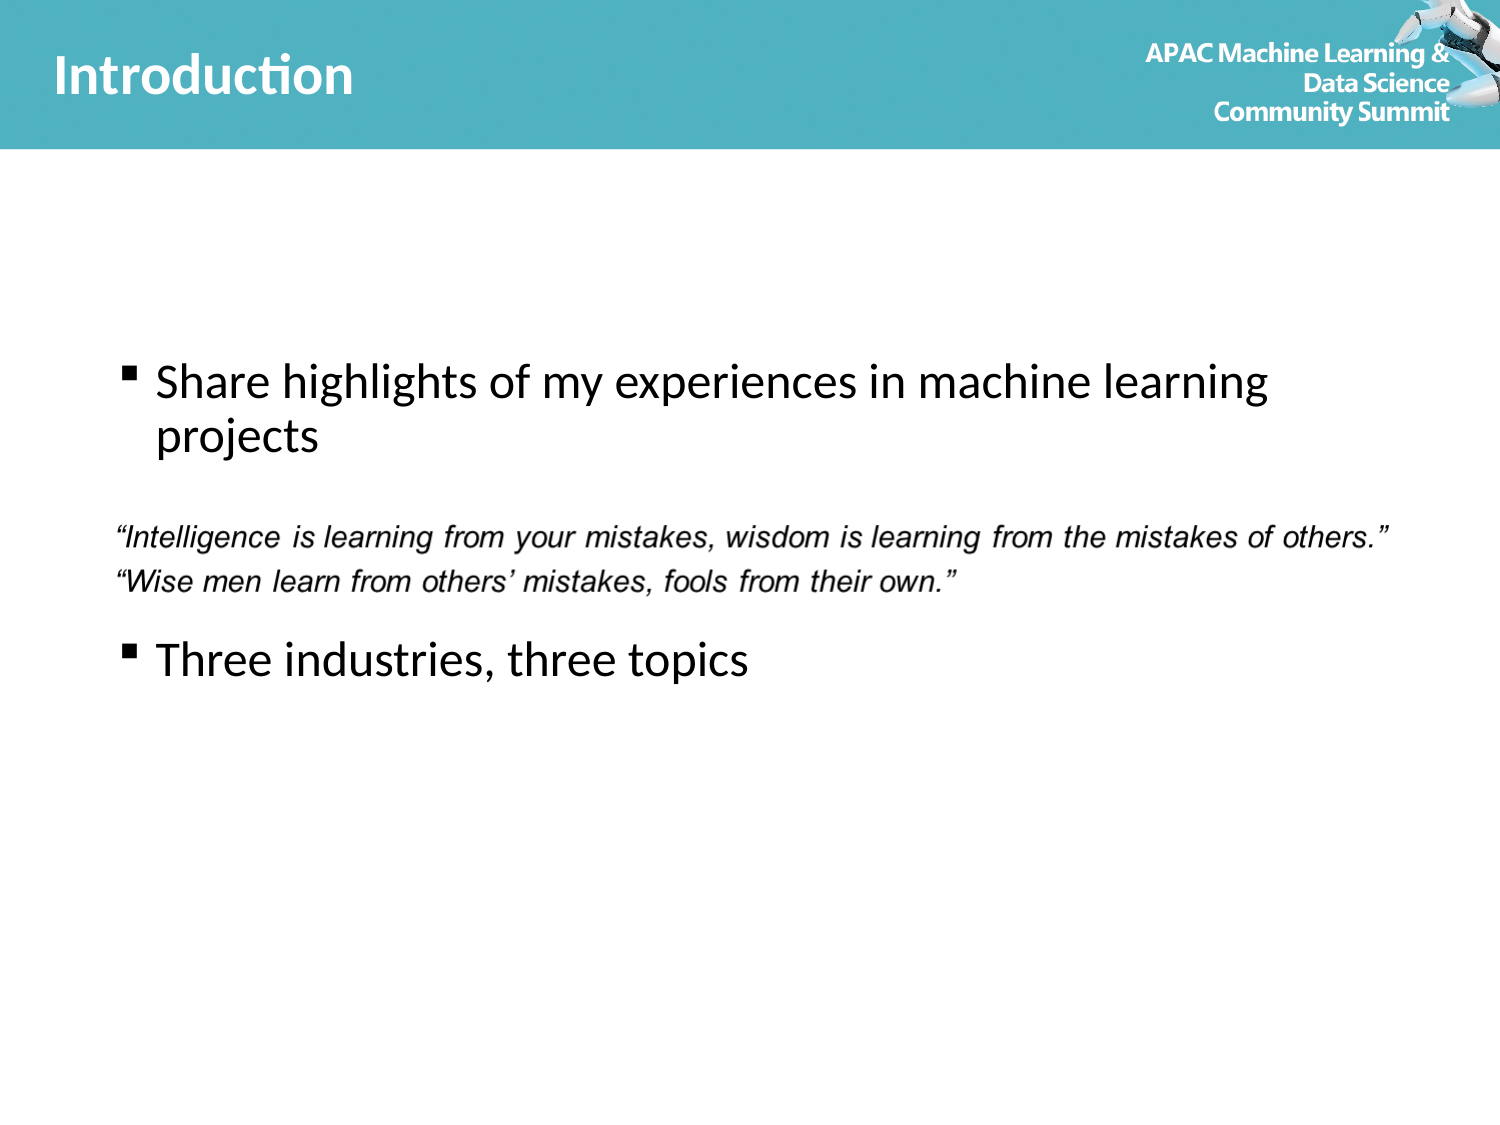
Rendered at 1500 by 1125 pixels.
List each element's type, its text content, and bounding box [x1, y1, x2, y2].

list Share highlights of my experiences in machine learning projects Three industries, three topics [103, 347, 1414, 883]
title Introduction [38, 13, 1462, 138]
picture [0, 0, 1500, 1125]
